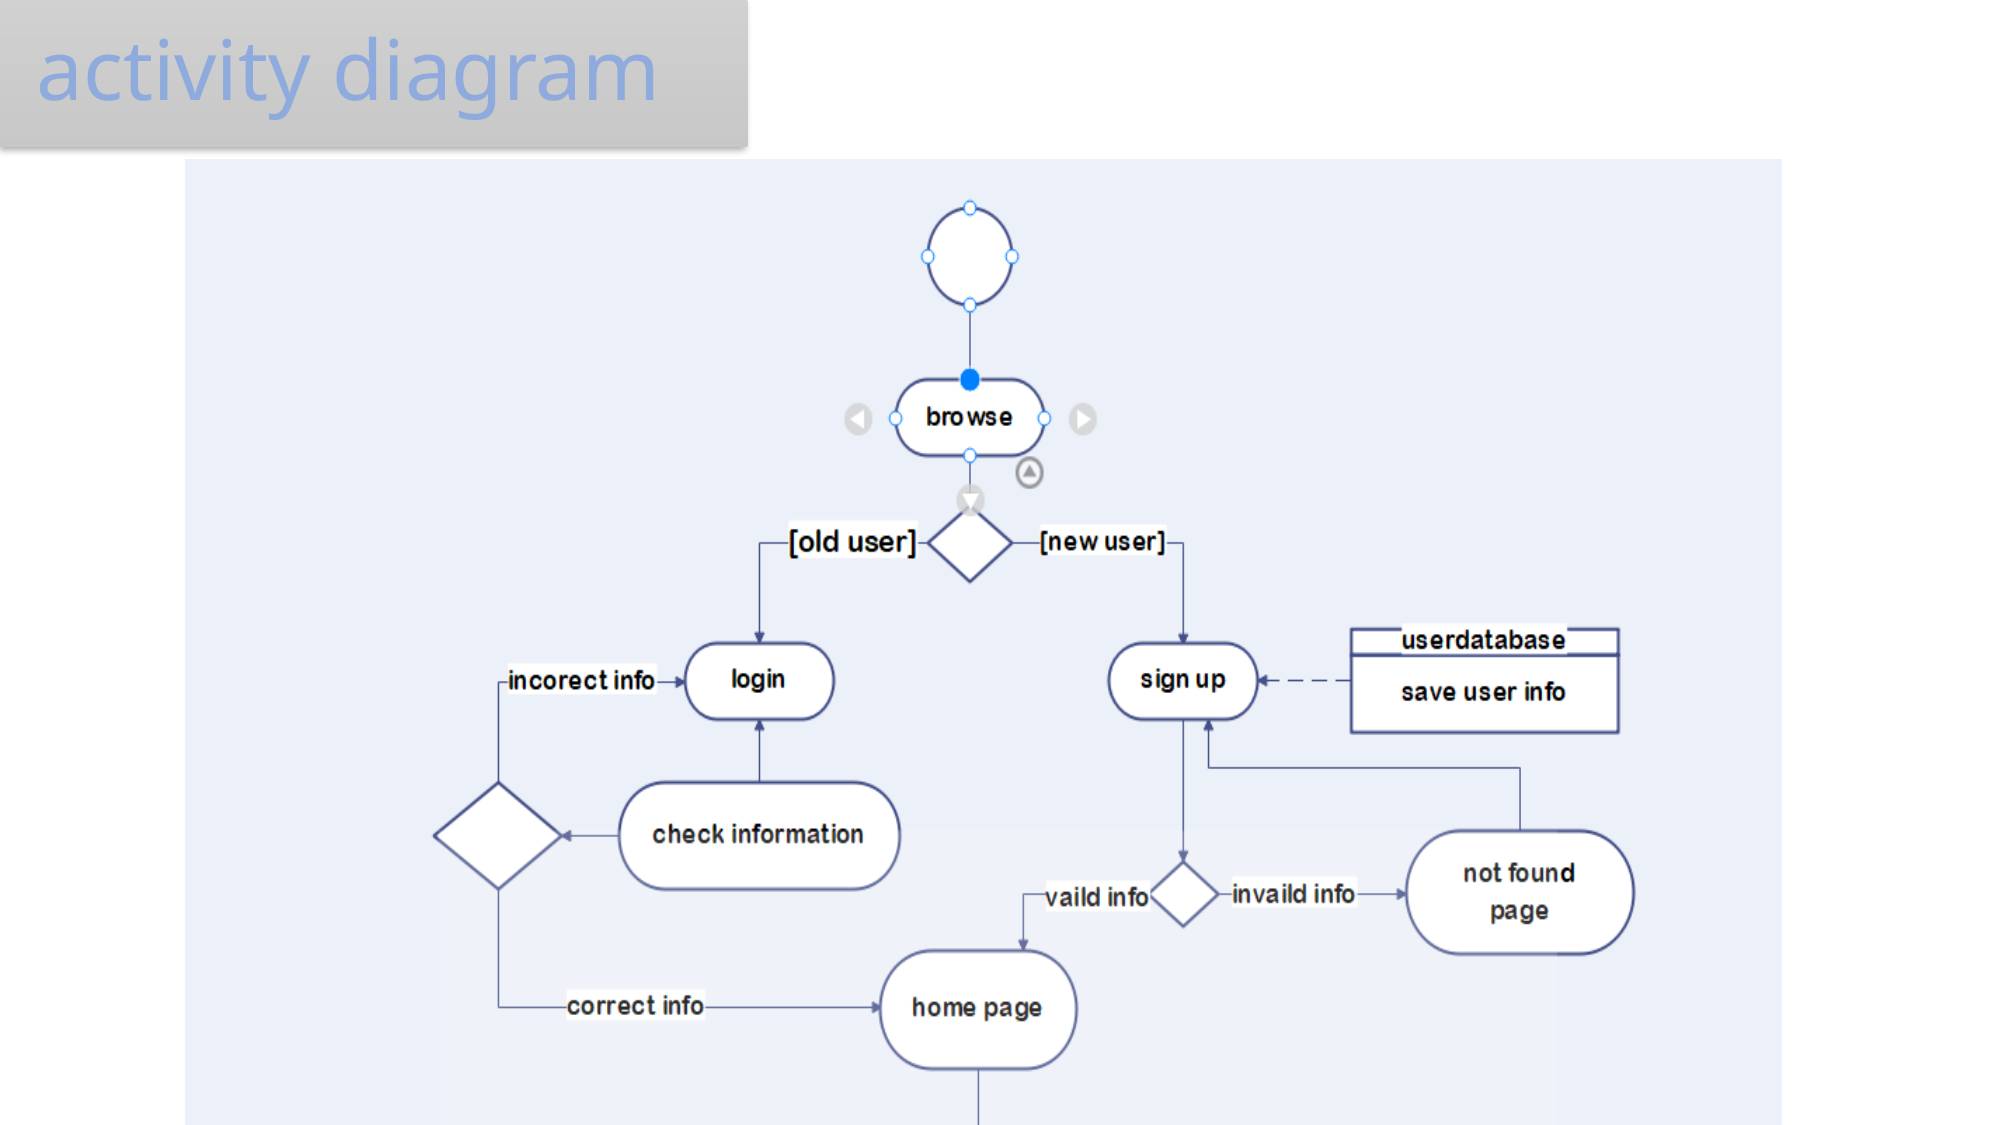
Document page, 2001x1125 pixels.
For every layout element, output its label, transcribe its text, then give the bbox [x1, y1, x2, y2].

title activity diagram [0, 0, 748, 147]
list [184, 159, 1782, 1125]
